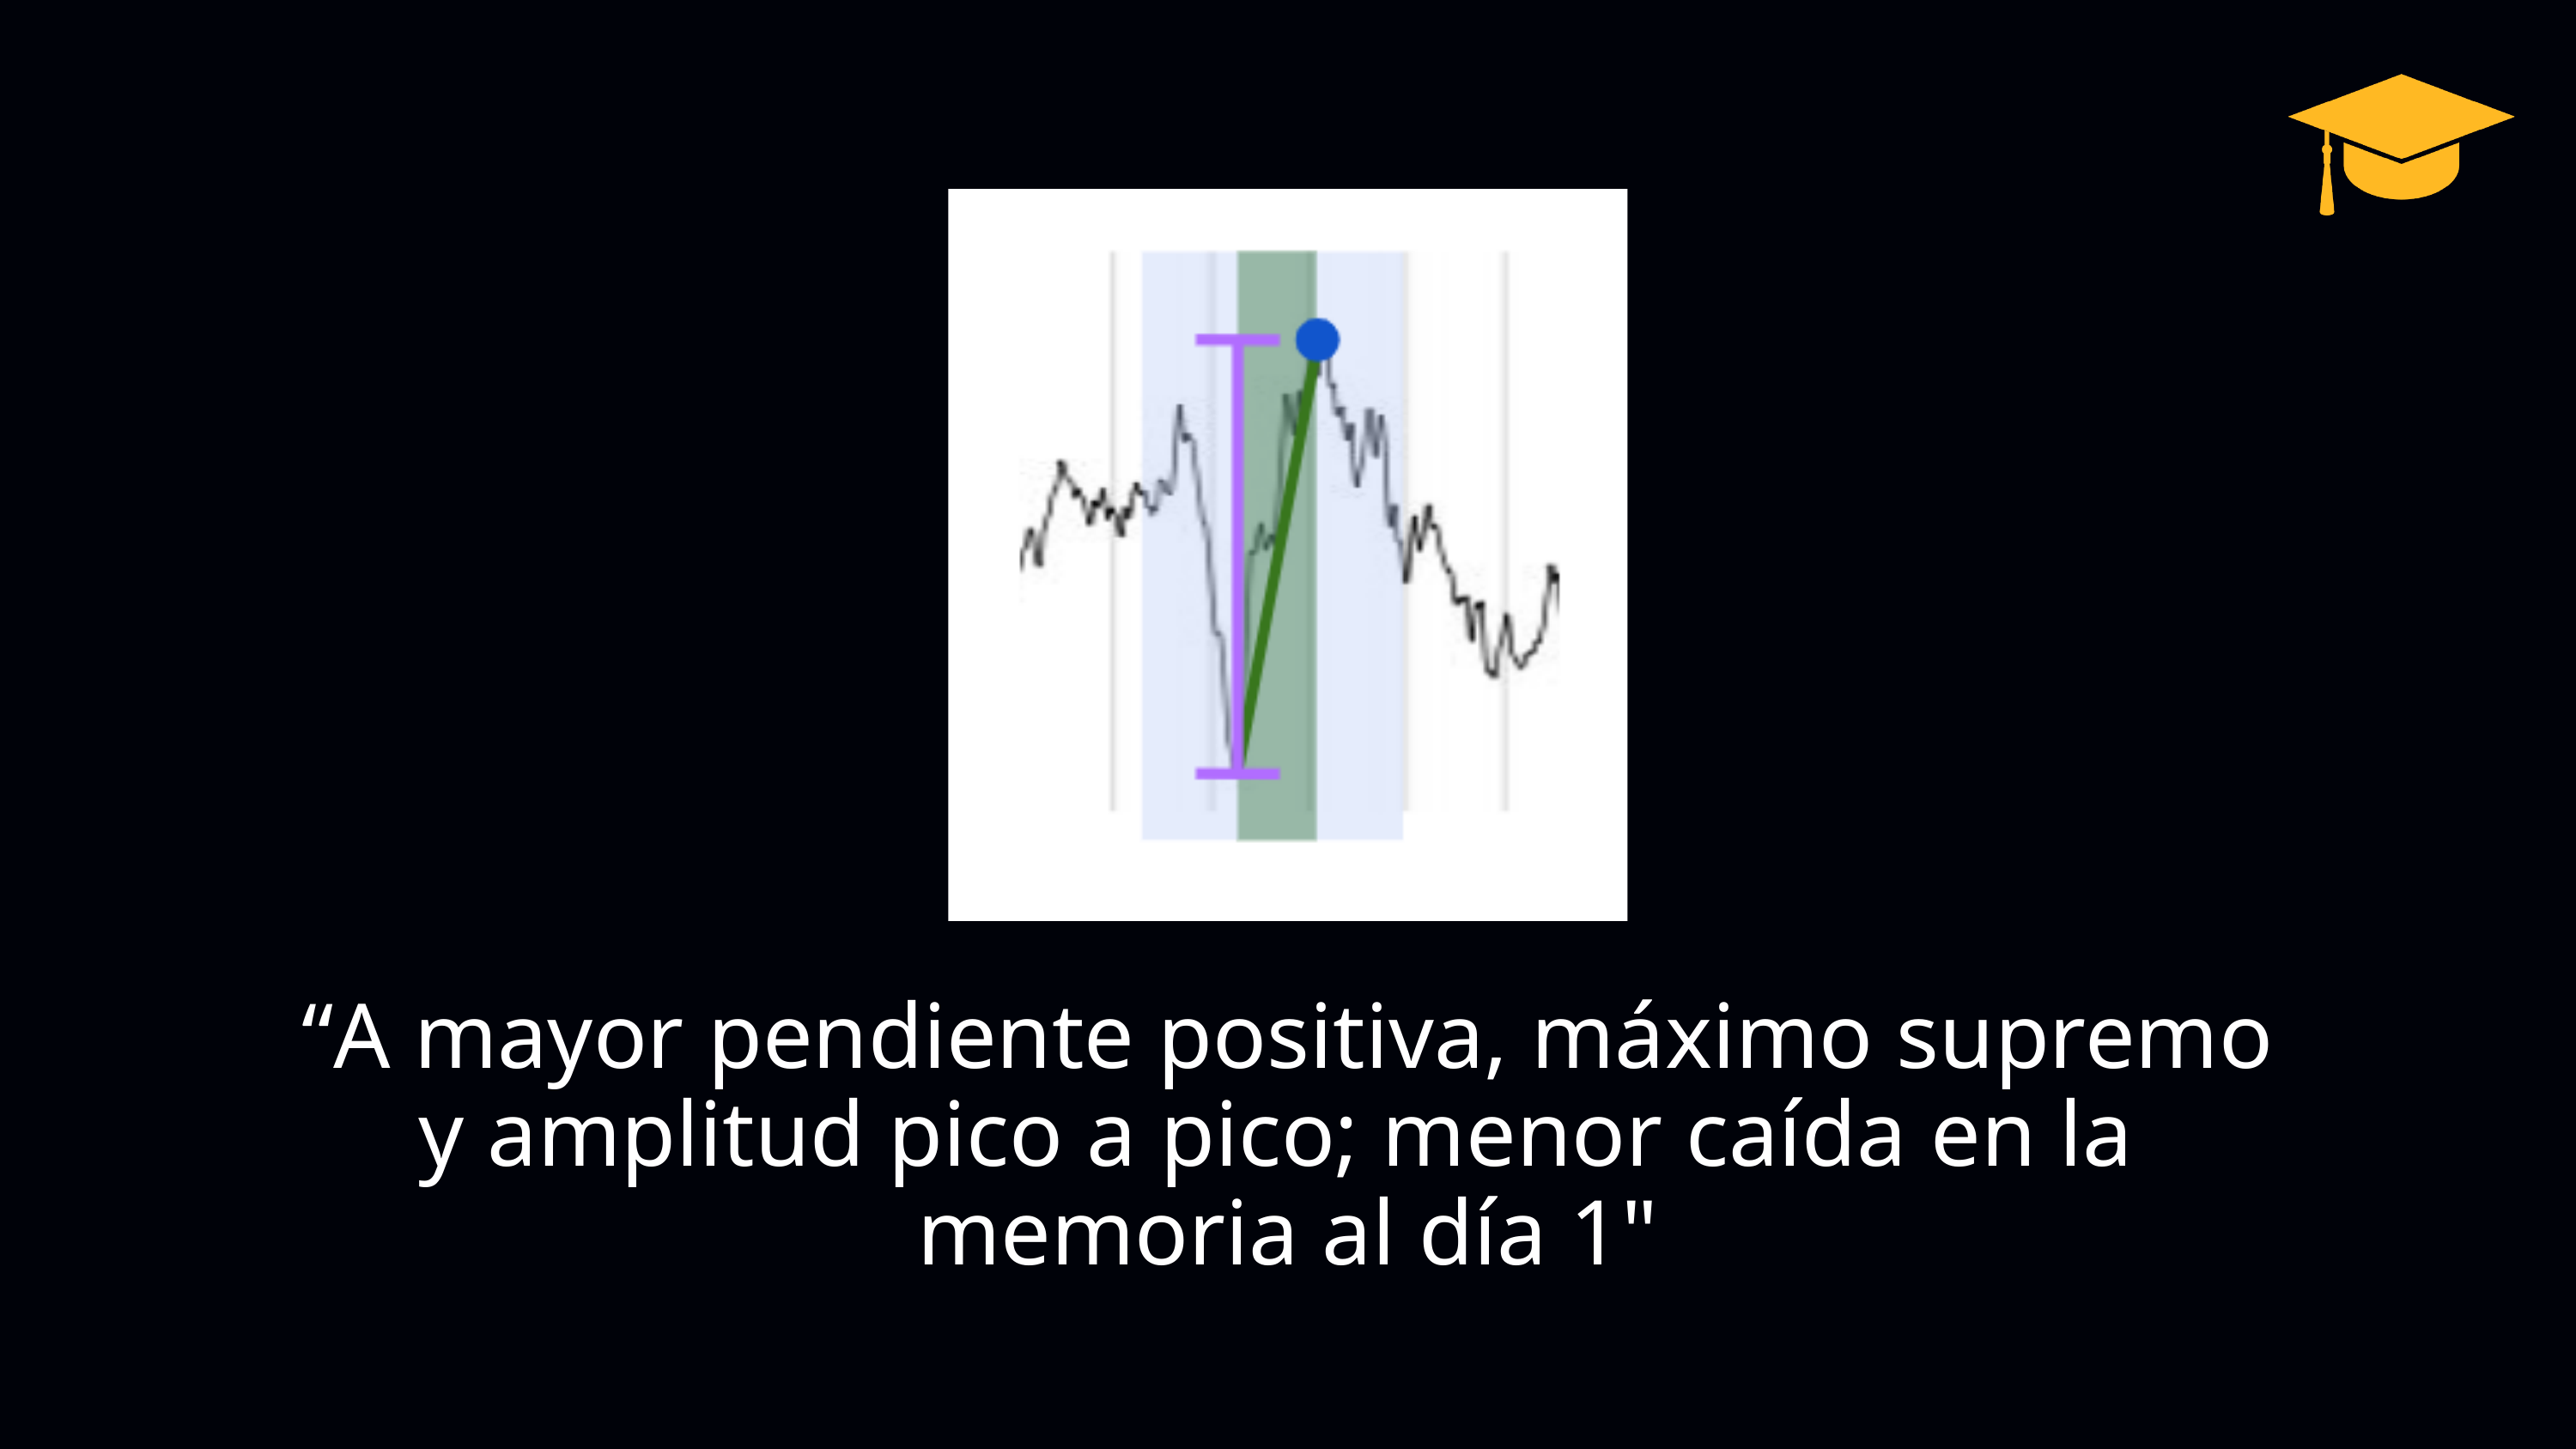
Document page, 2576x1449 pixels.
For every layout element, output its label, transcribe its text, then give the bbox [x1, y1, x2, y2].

text_box [2287, 74, 2515, 215]
text_box “A mayor pendiente positiva, máximo supremo y amplitud pico a pico; menor caída en la memoria al día 1" [288, 987, 2288, 1283]
text_box [948, 189, 1628, 921]
